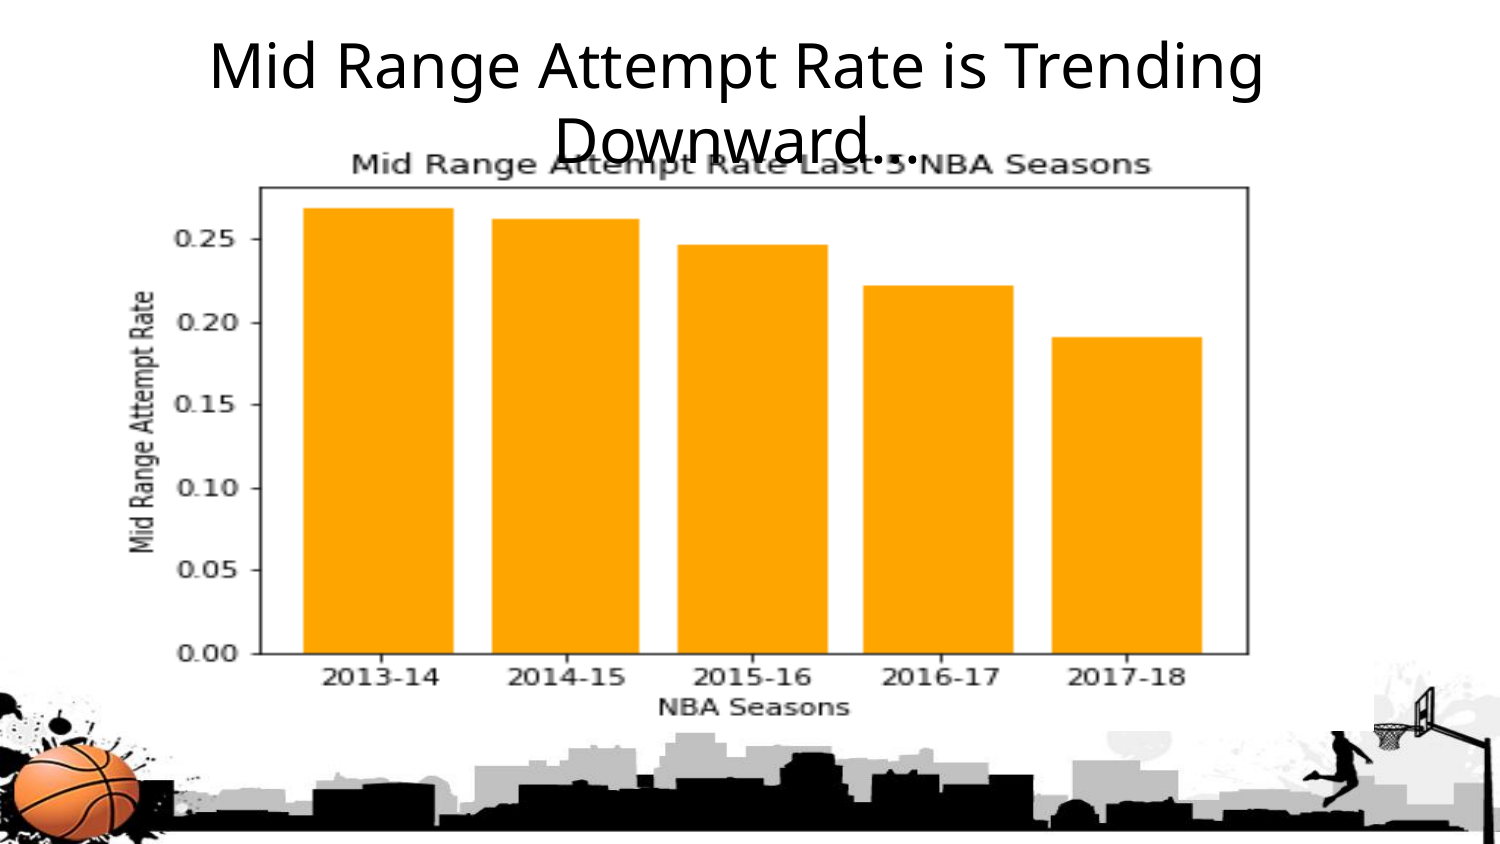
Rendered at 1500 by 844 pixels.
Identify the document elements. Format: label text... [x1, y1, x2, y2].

text_box Mid Range Attempt Rate is Trending Downward... [68, 11, 1407, 123]
picture [0, 0, 1500, 844]
